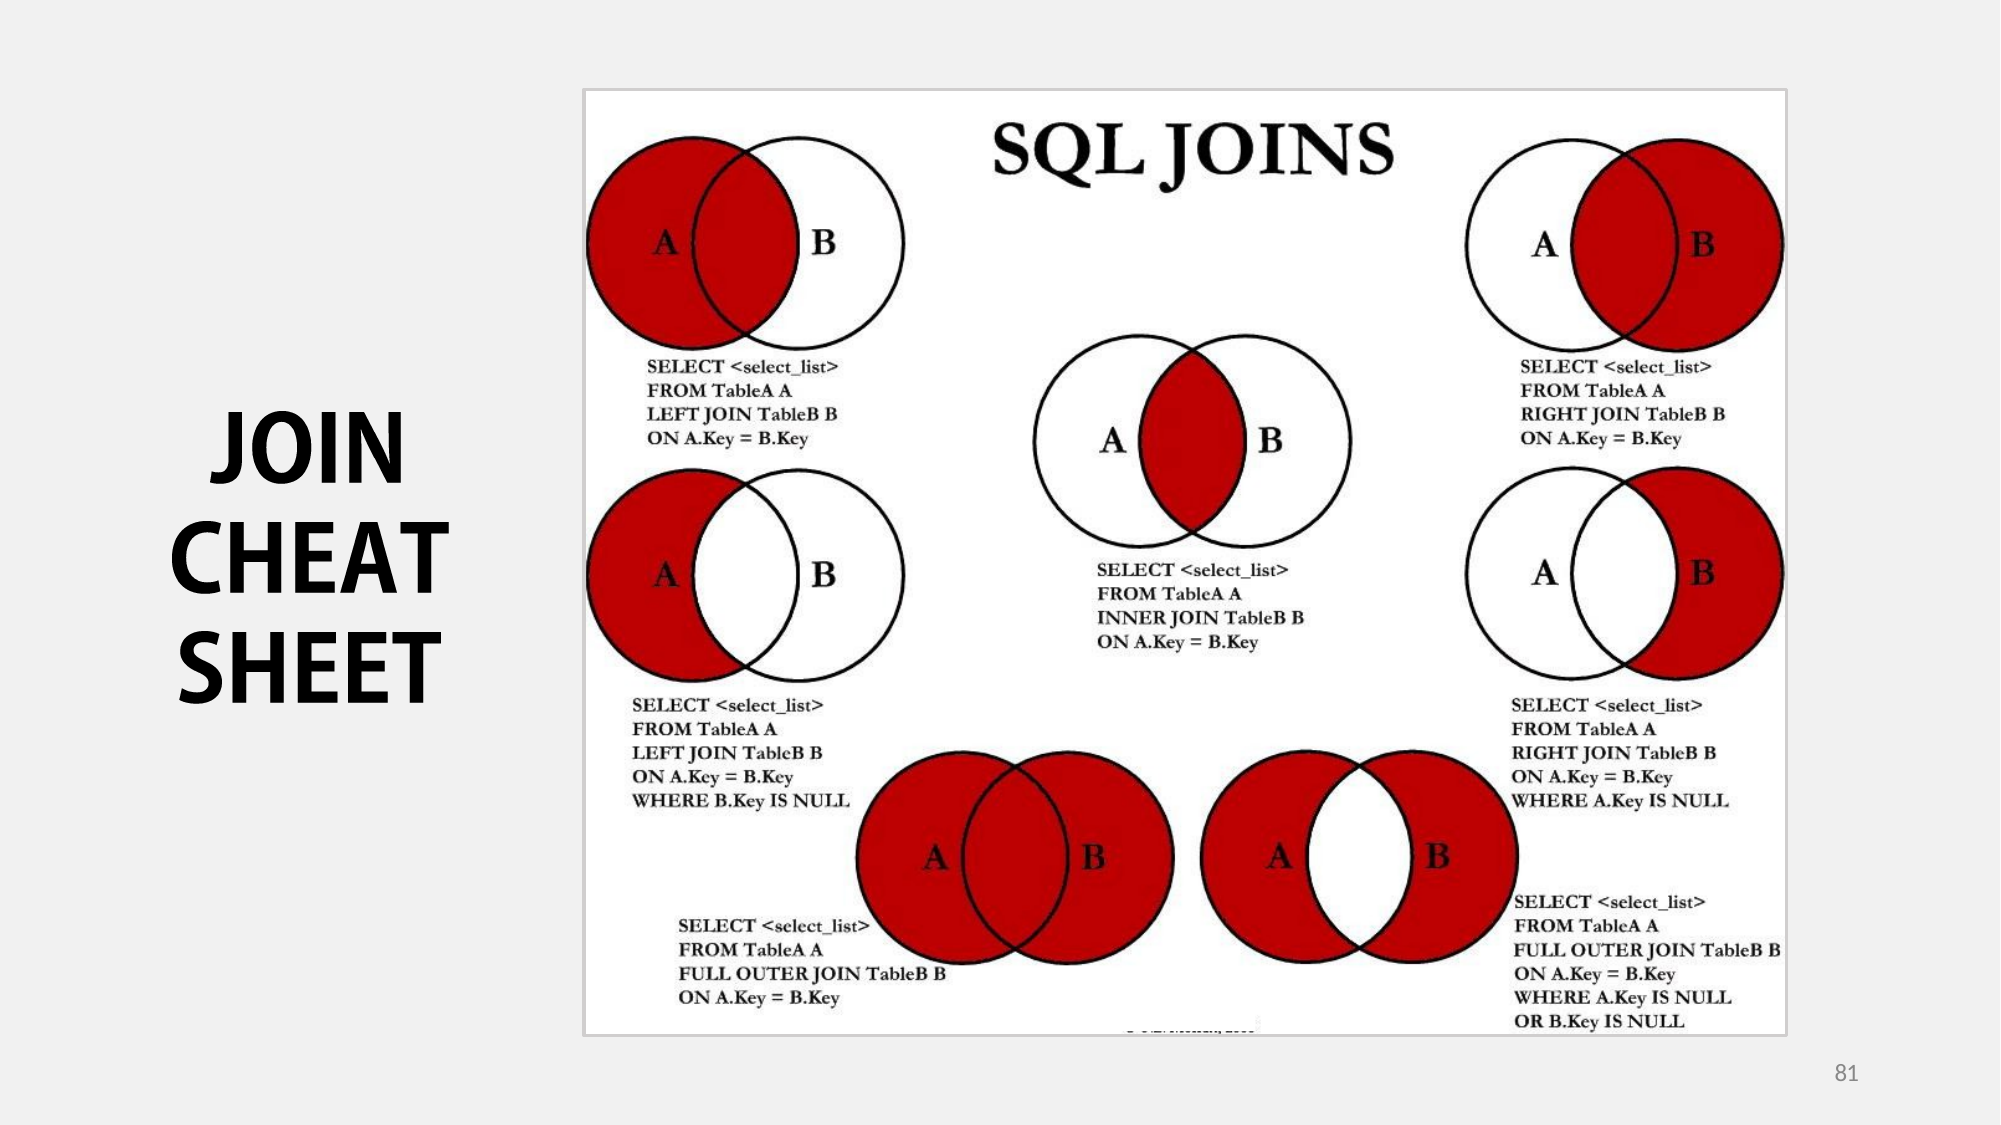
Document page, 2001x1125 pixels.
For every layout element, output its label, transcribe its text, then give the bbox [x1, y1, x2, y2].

slide_number 81 [1802, 1060, 1863, 1100]
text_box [582, 87, 1789, 1038]
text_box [167, 393, 519, 730]
